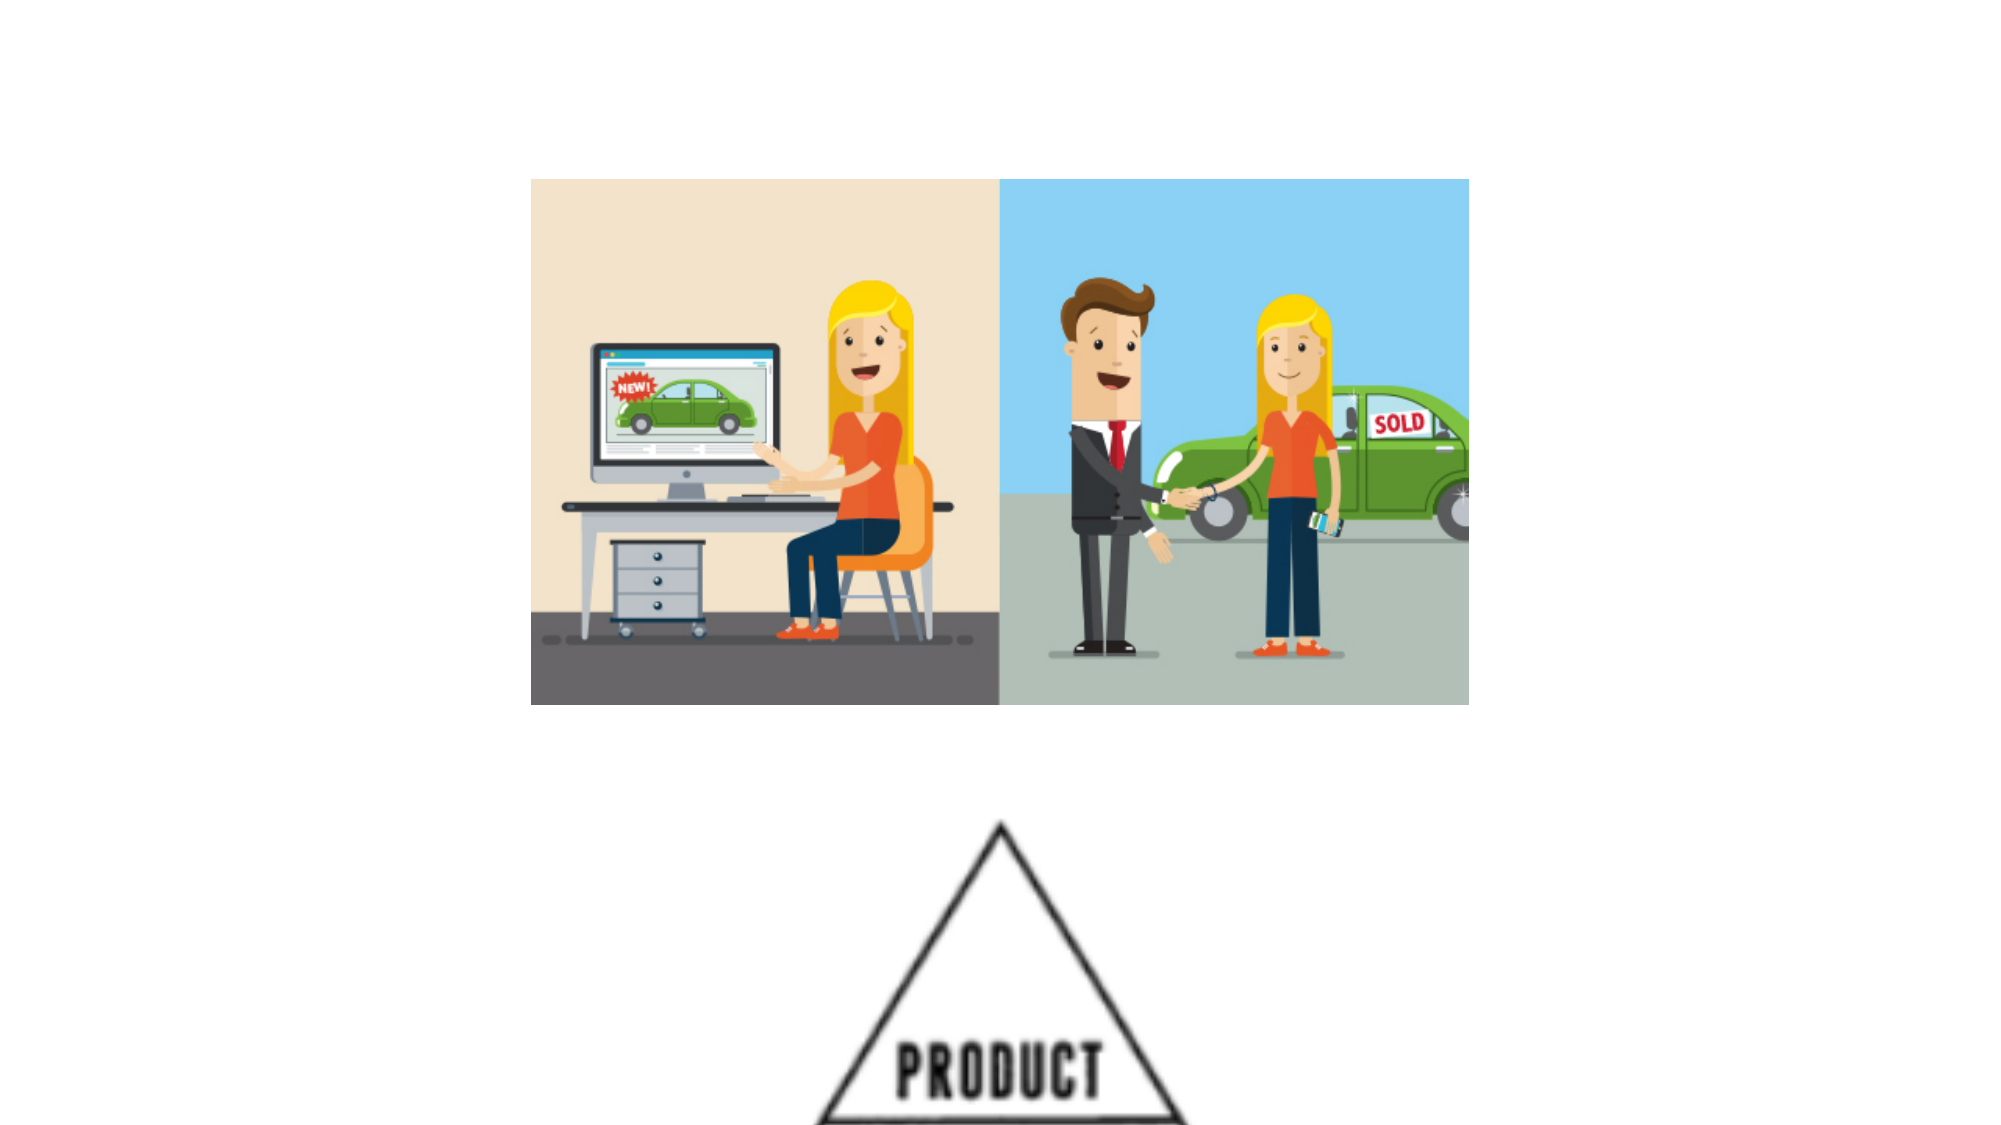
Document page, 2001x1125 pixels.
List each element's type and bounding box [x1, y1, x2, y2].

picture [531, 179, 1469, 705]
picture [404, 817, 1596, 1125]
